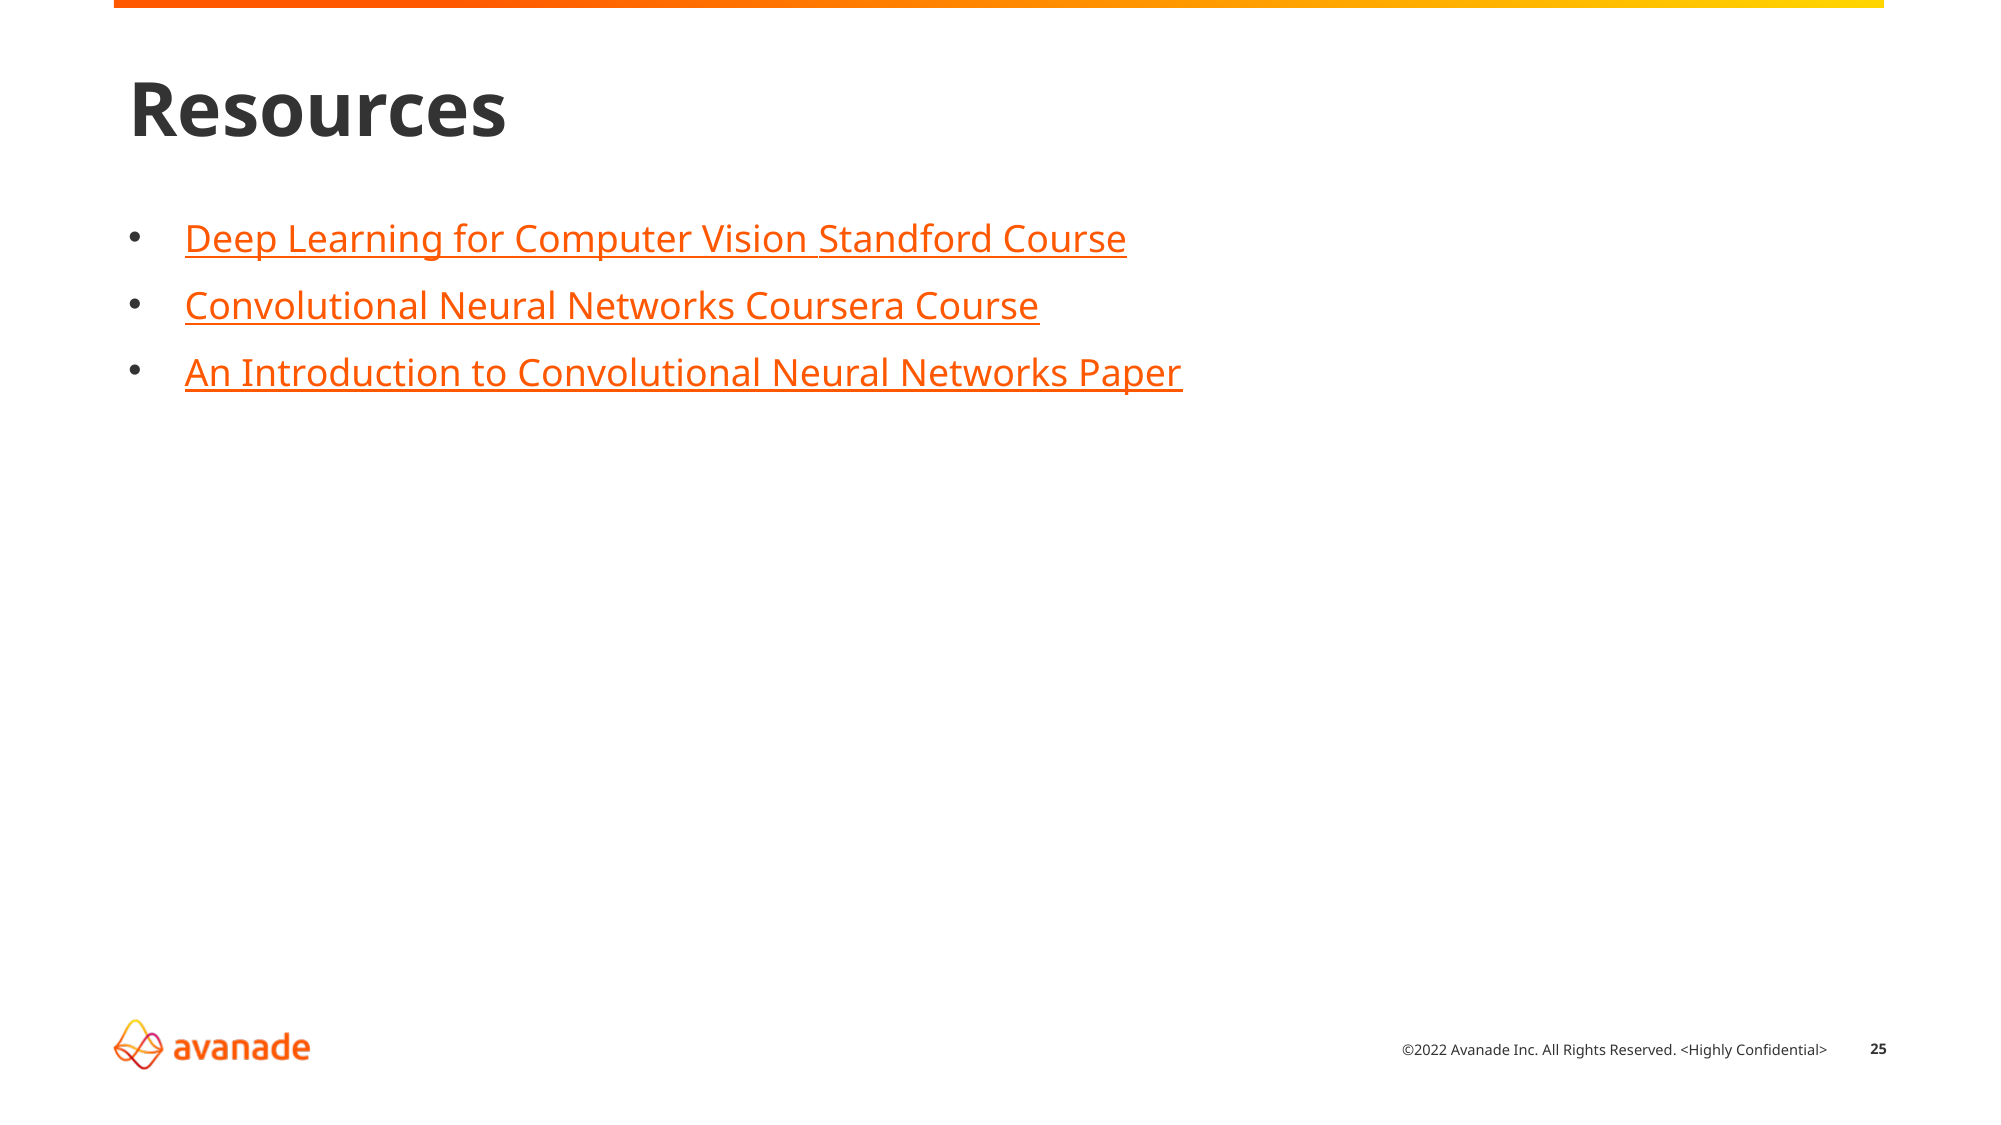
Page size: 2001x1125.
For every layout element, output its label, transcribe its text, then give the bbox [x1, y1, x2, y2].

title Resources [113, 64, 1883, 208]
list Deep Learning for Computer Vision Standford Course Convolutional Neural Networks Coursera Course An Introduction to Convolutional Neural Networks Paper [113, 208, 1883, 923]
picture [93, 999, 339, 1090]
